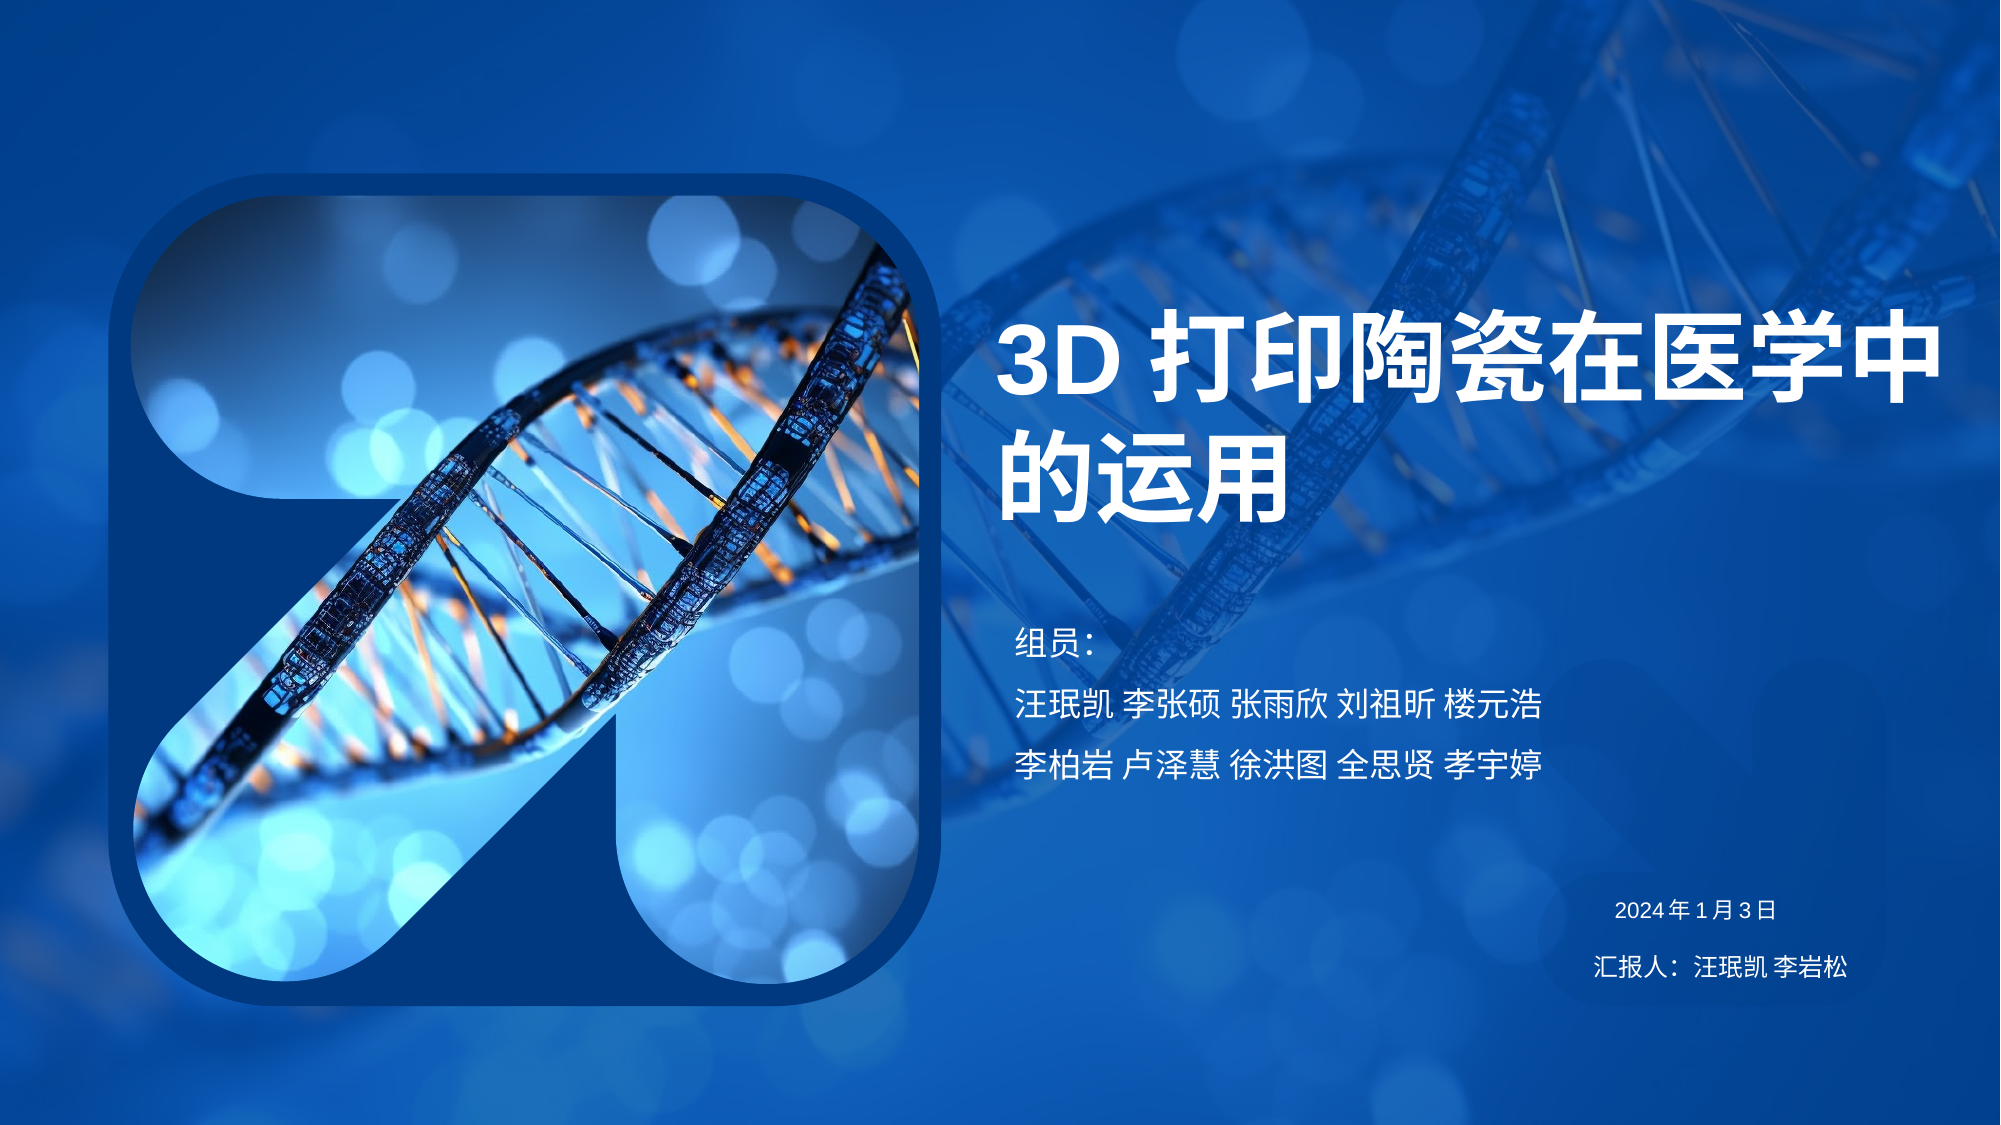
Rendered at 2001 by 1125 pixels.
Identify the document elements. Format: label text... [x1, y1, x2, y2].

subtitle 组员： 汪珉凯 李张硕 张雨欣 刘祖昕 楼元浩 李柏岩 卢泽慧 徐洪图 全思贤 孝宇婷 [998, 613, 1892, 739]
list 2024年1月3日 [1585, 881, 1793, 938]
picture [130, 195, 920, 984]
list 汇报人：汪珉凯 李岩松 [1548, 937, 1864, 995]
title 3D打印陶瓷在医学中 的运用 [980, 231, 2000, 543]
